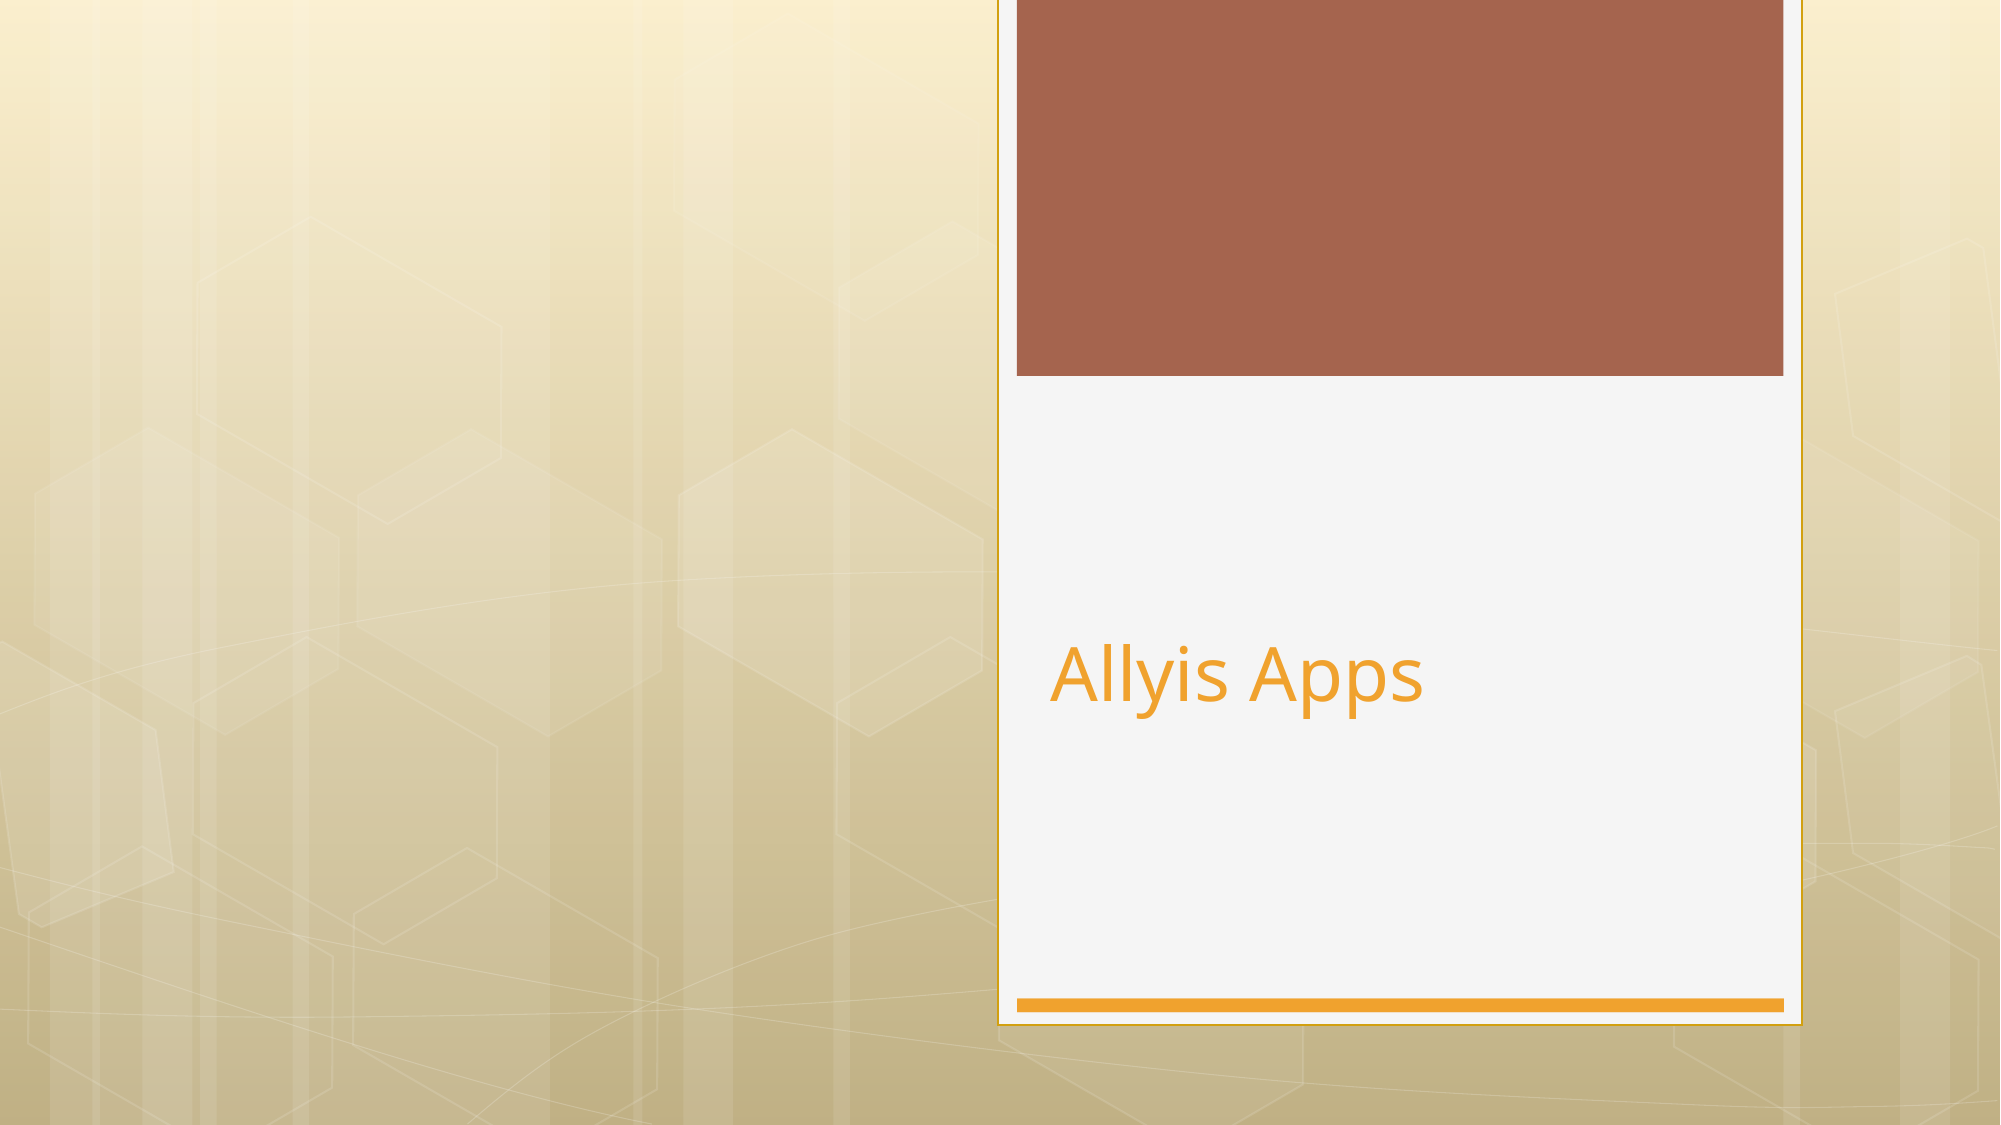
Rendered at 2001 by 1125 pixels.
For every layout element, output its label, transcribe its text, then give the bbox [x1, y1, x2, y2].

title Allyis Apps [1035, 444, 1760, 724]
